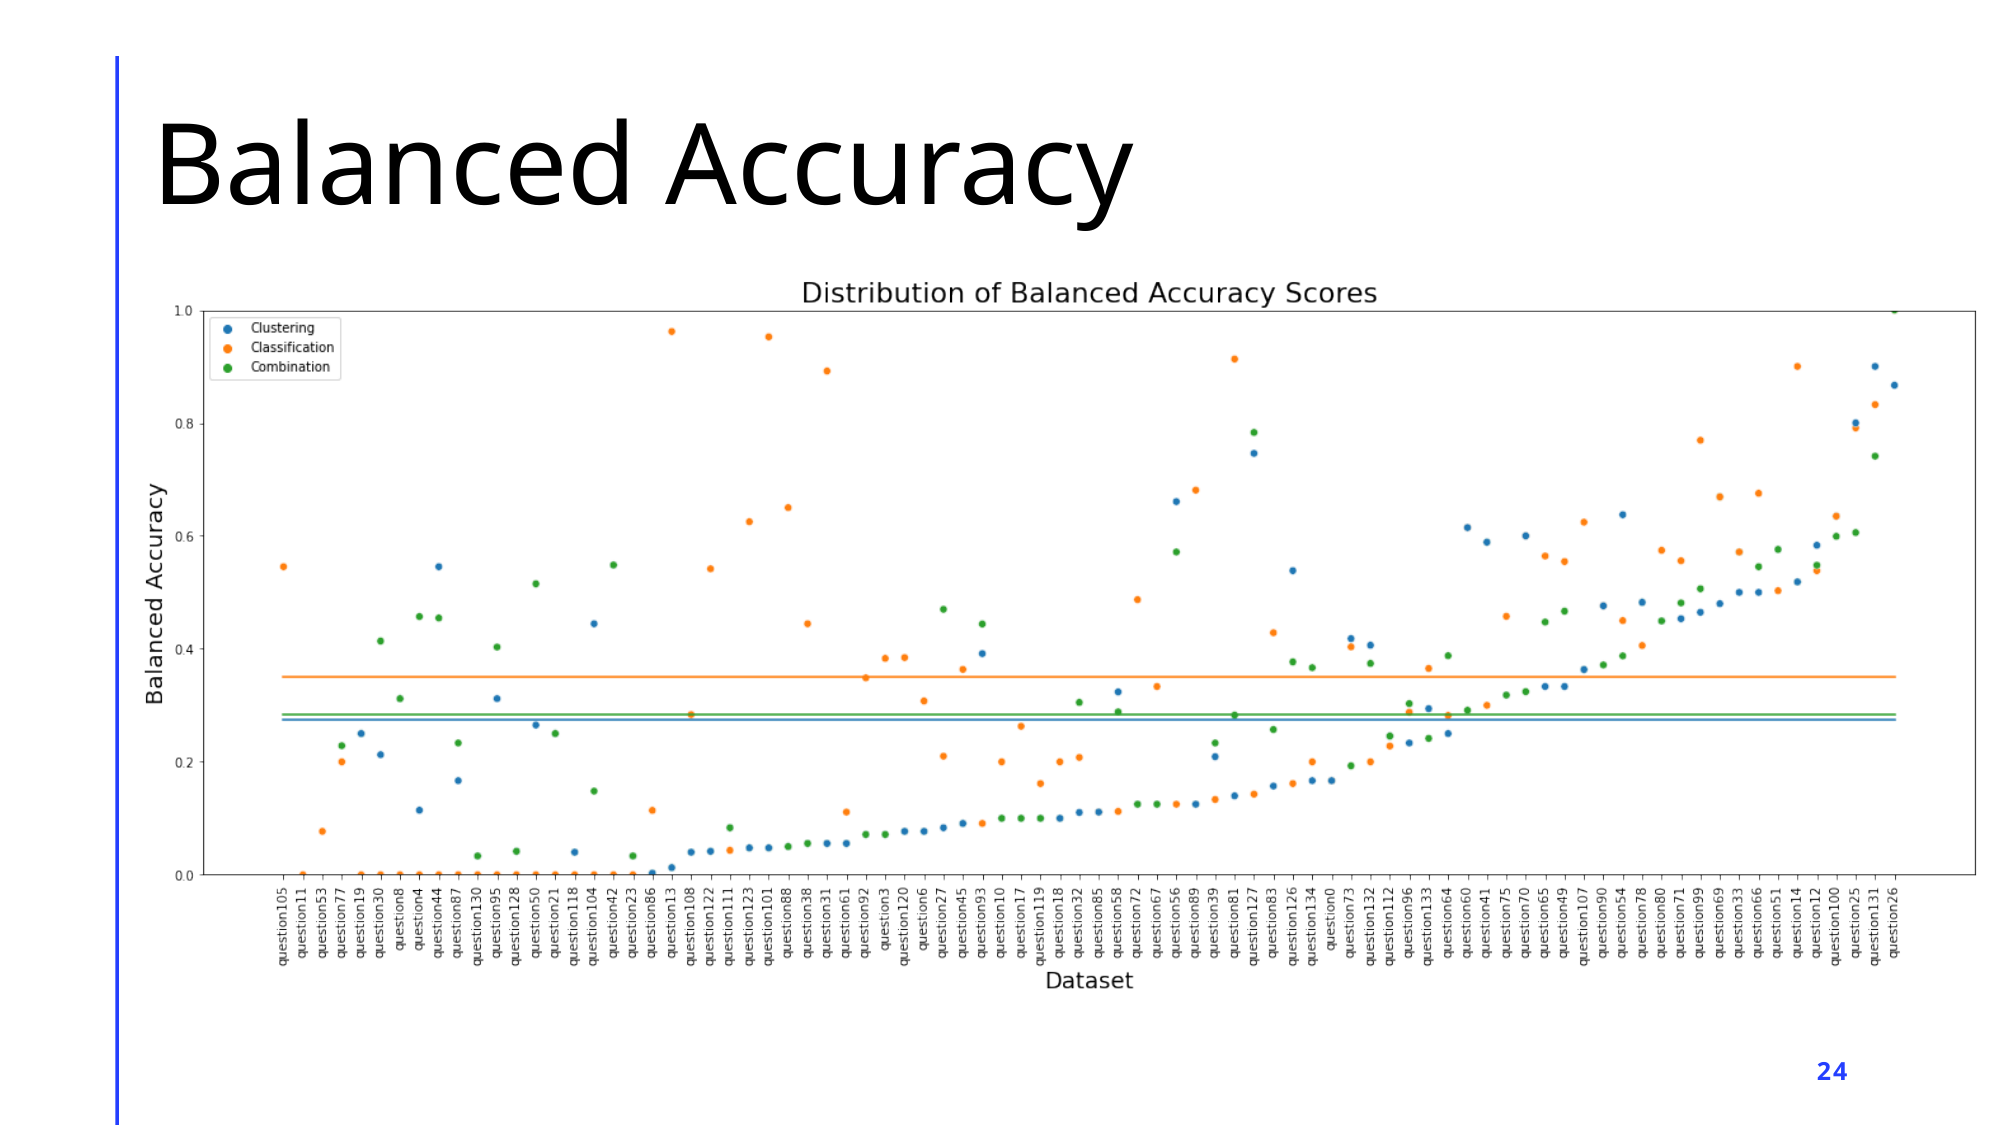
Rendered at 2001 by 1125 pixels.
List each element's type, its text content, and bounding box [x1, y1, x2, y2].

picture [137, 273, 1984, 1003]
title Balanced Accuracy [137, 59, 1863, 273]
slide_number 24 [1412, 1042, 1863, 1103]
